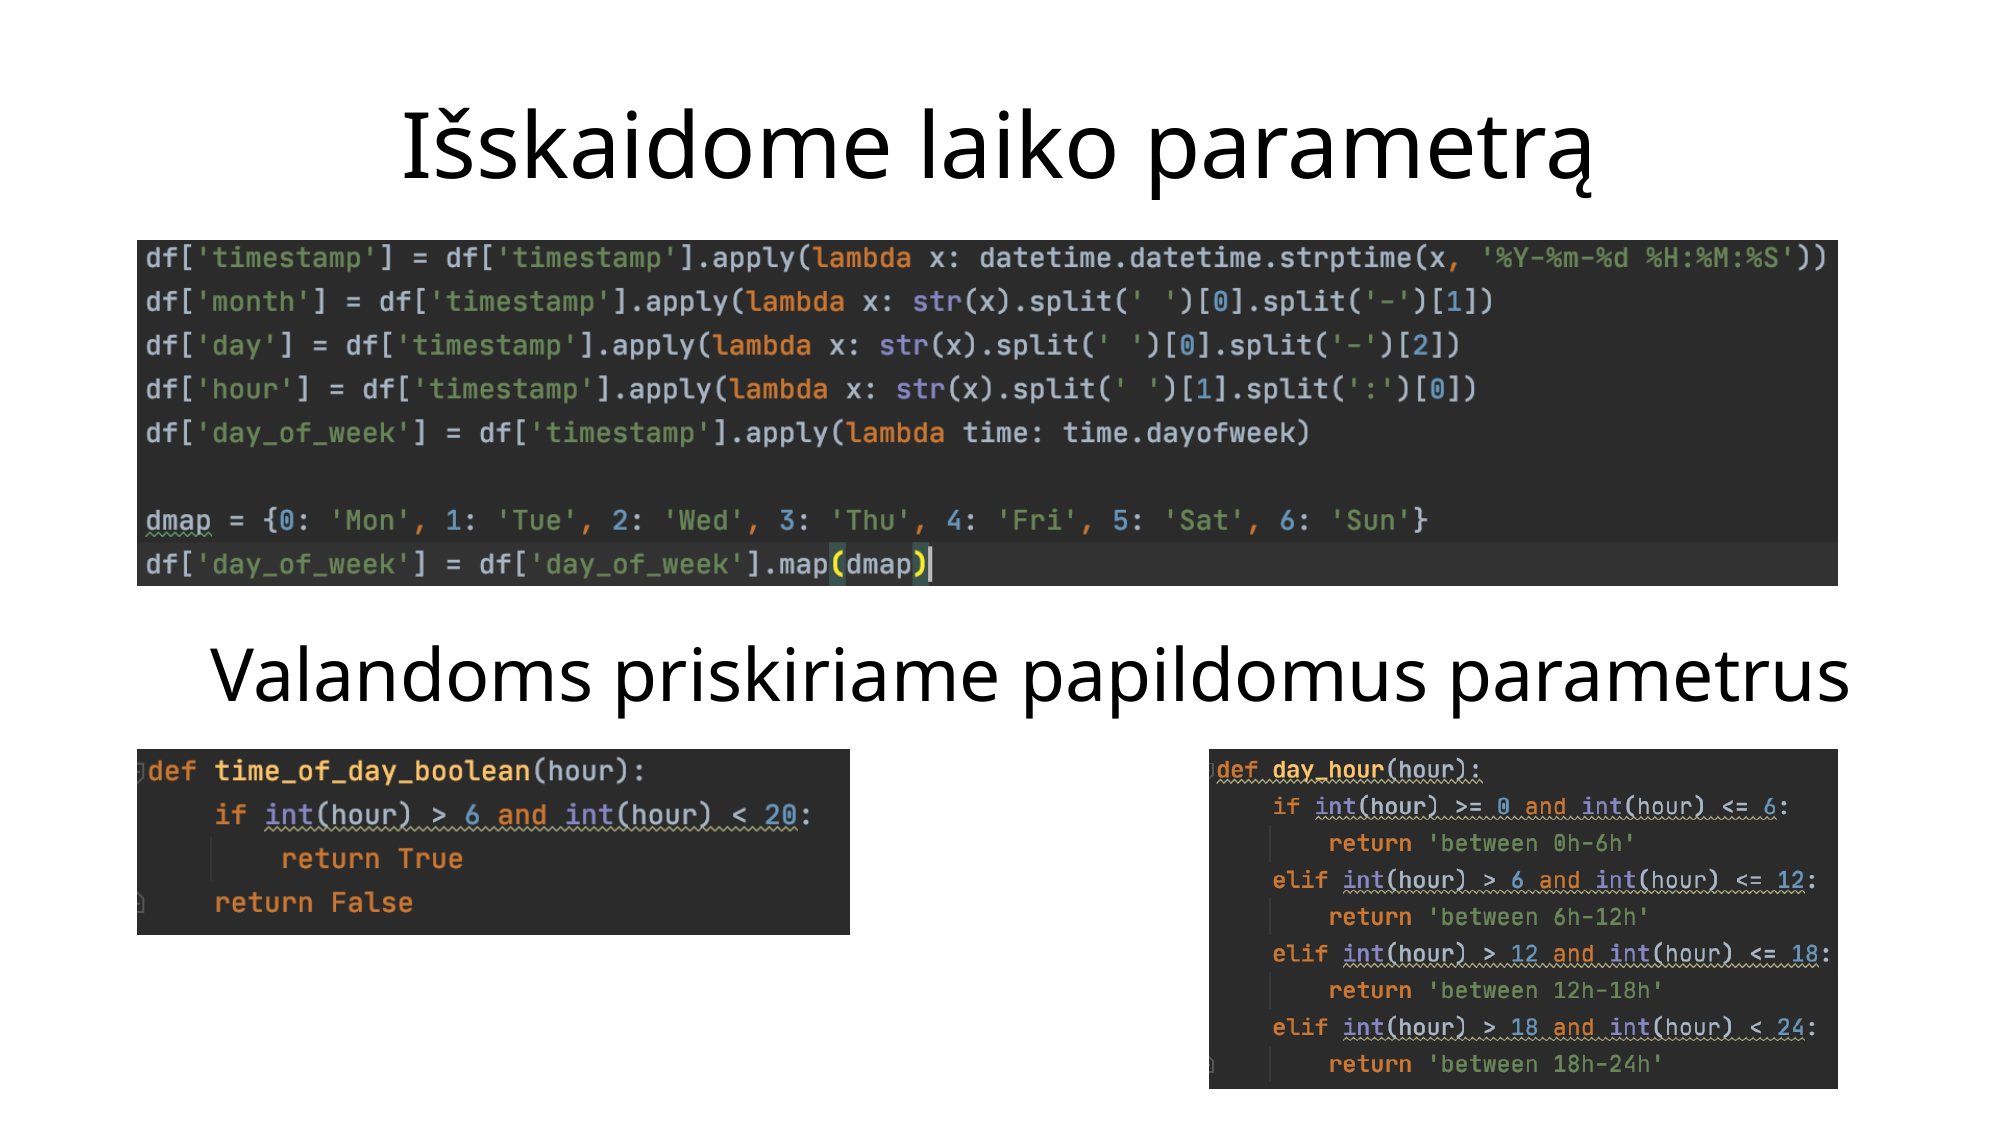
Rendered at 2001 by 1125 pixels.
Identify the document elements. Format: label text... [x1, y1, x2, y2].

picture [137, 749, 850, 935]
text_box Valandoms priskiriame papildomus parametrus [169, 606, 1895, 750]
title Išskaidome laiko parametrą [137, 69, 1863, 229]
picture [1209, 749, 1838, 1089]
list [137, 239, 1838, 586]
